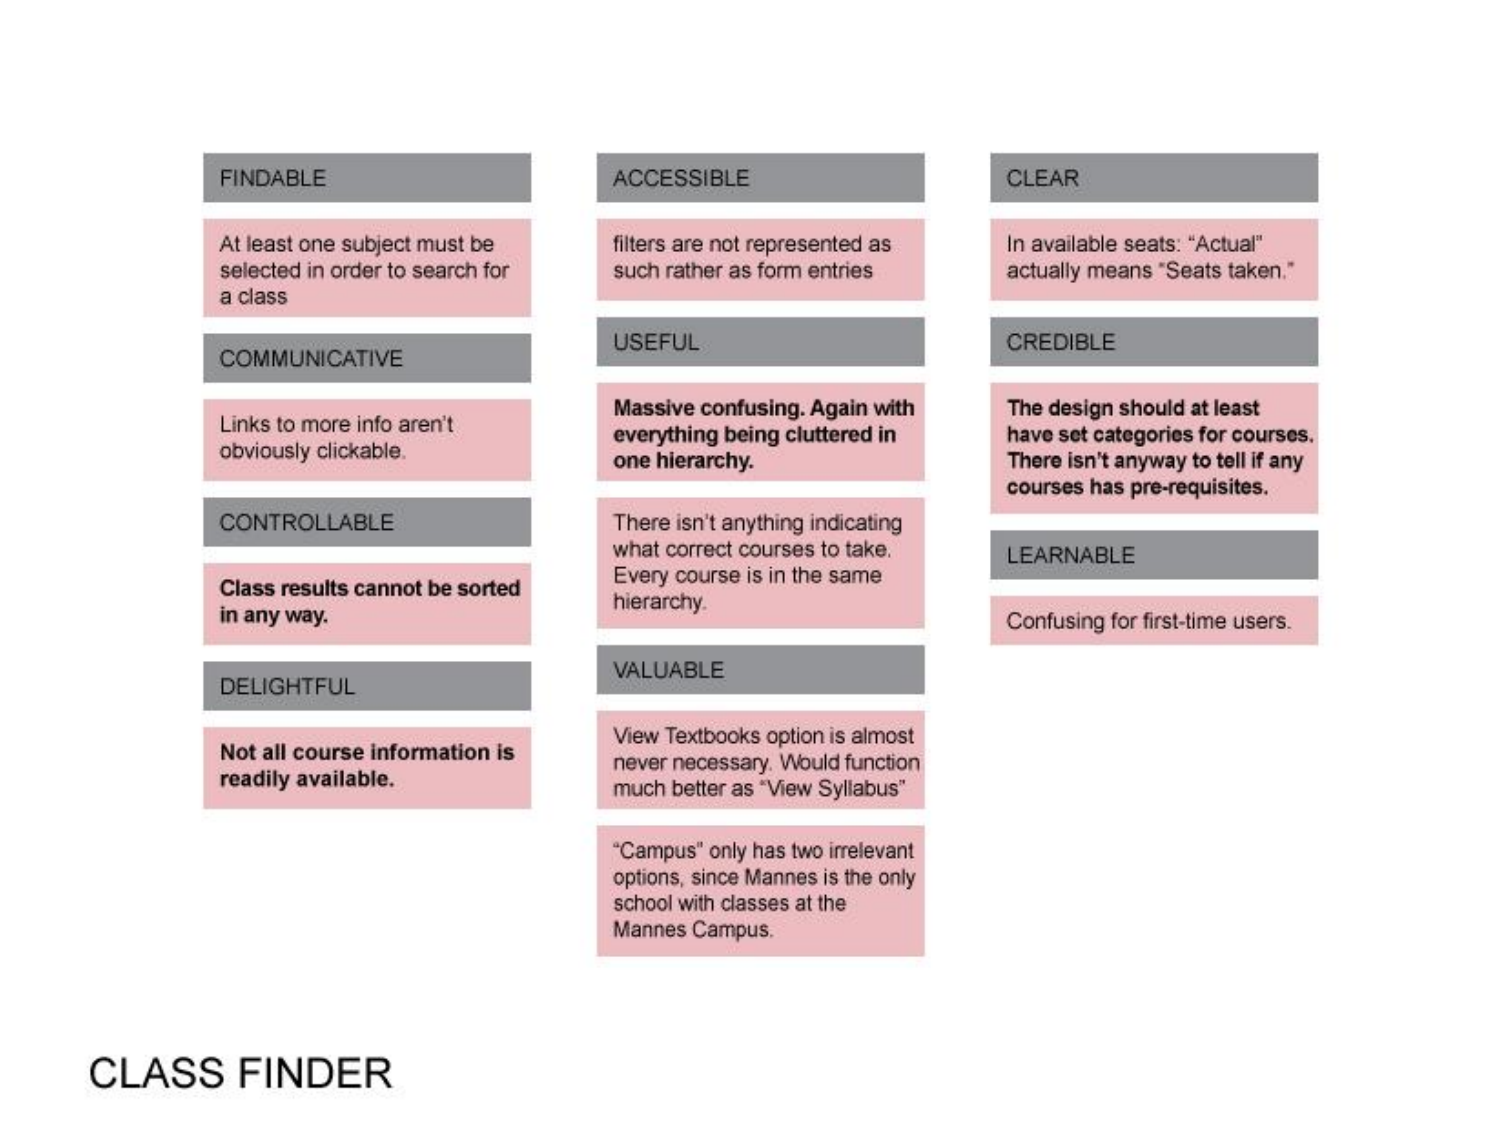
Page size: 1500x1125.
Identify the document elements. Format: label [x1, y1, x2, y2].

text_box [27, 6, 1470, 1121]
